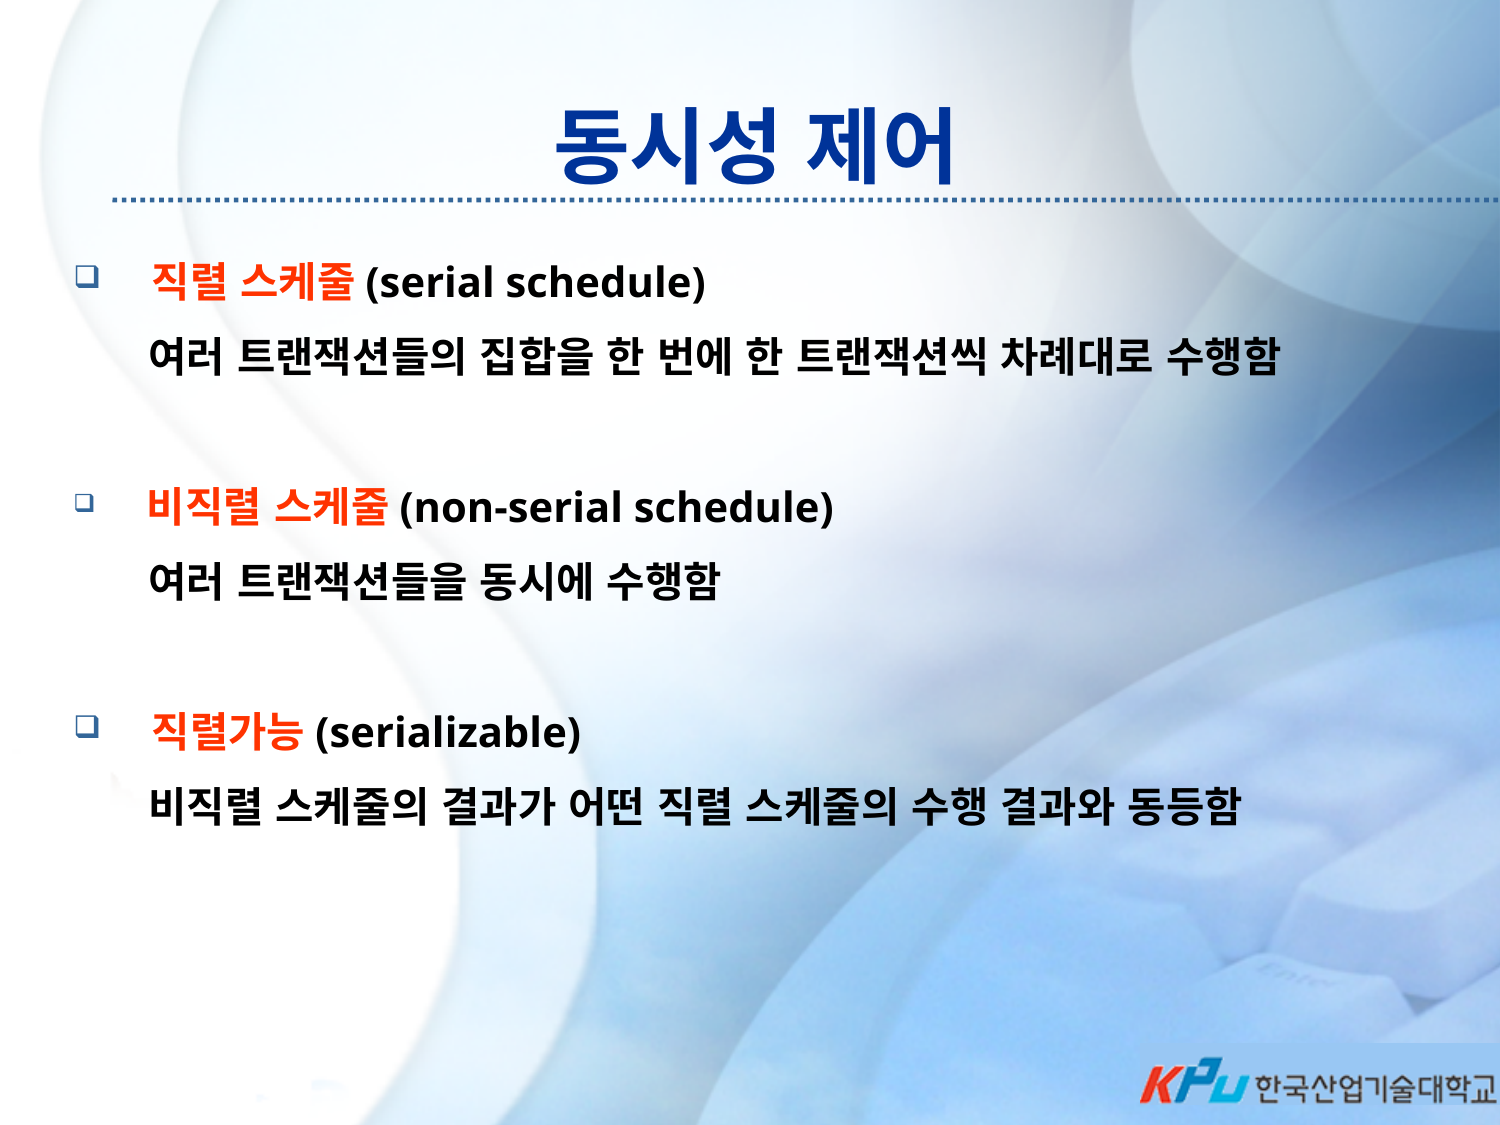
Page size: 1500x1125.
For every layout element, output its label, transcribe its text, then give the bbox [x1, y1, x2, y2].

picture [0, 0, 1500, 1125]
title 동시성 제어 [112, 99, 1400, 188]
list 직렬 스케줄(serial schedule) 여러 트랜잭션들의 집합을 한 번에 한 트랜잭션씩 차례대로 수행함 비직렬 스케줄(non-serial schedule) 여러 트랜잭션들을 동시에 수행함 직렬가능(serializable) 비직렬 스케줄의 결과가 어떤 직렬 스케줄의 수행 결과와 동등함 [58, 223, 1446, 1028]
